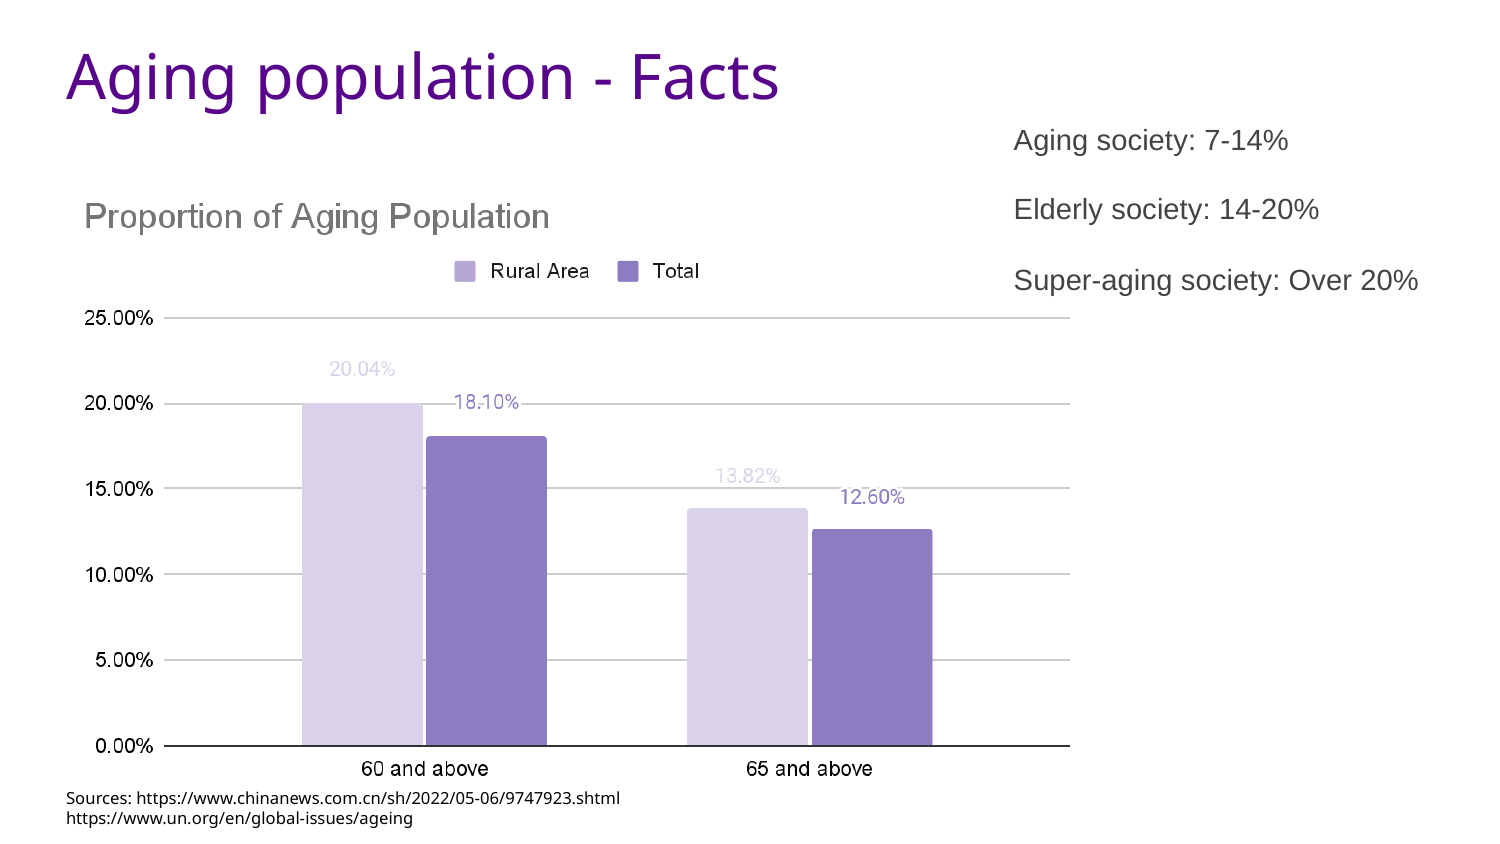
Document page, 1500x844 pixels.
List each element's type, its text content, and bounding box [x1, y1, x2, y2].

picture [50, 162, 1102, 813]
title Aging population - Facts [51, 21, 1449, 116]
text_box Aging society: 7-14% Elderly society: 14-20% Super-aging society: Over 20% [998, 71, 1500, 311]
text_box Sources: https://www.chinanews.com.cn/sh/2022/05-06/9747923.shtml https://www.un.org/en/global-issues/ageing [51, 772, 1484, 843]
